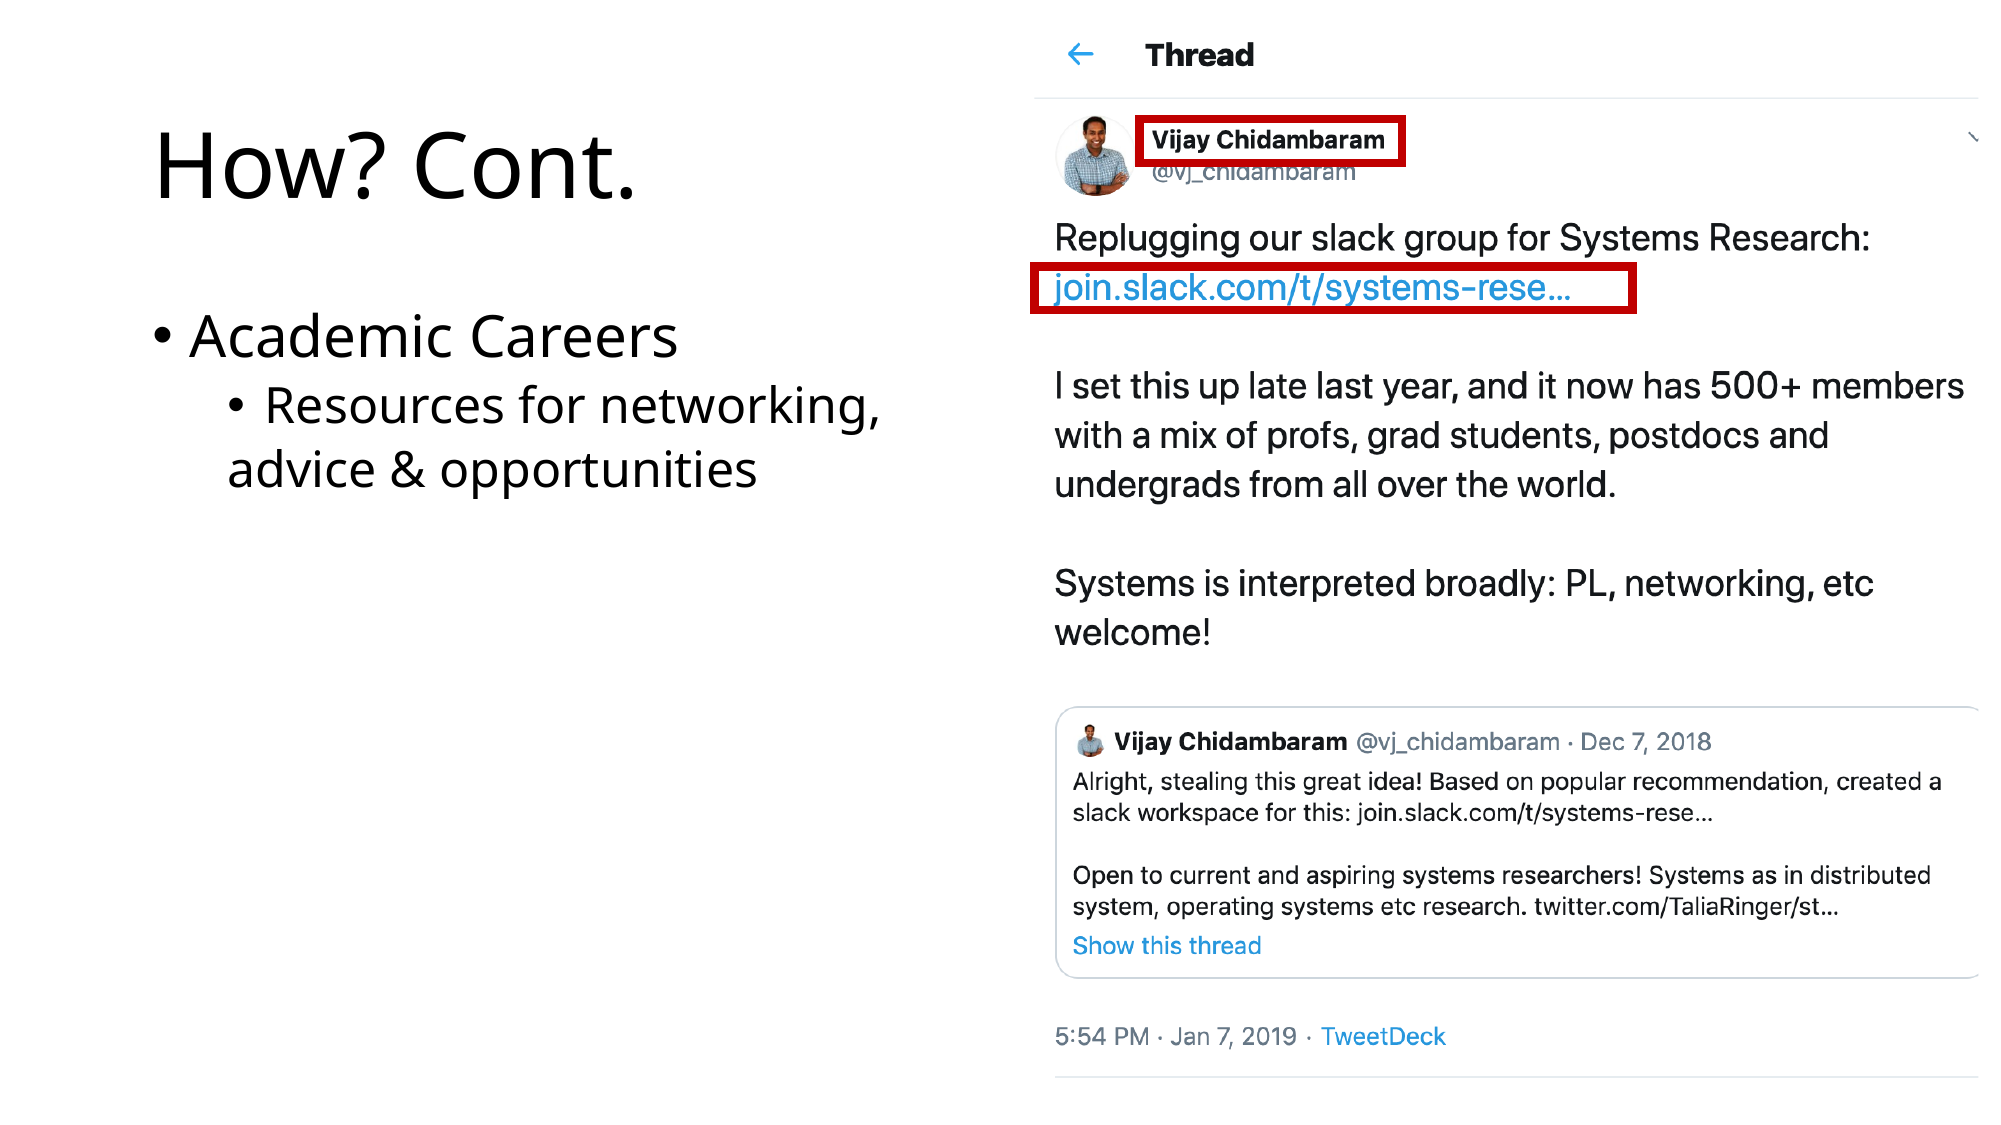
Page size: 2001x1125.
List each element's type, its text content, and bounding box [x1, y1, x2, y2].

list Academic Careers Resources for networking, advice & opportunities [137, 299, 1034, 1014]
title How? Cont. [137, 59, 1034, 278]
picture [1034, 28, 1979, 1097]
